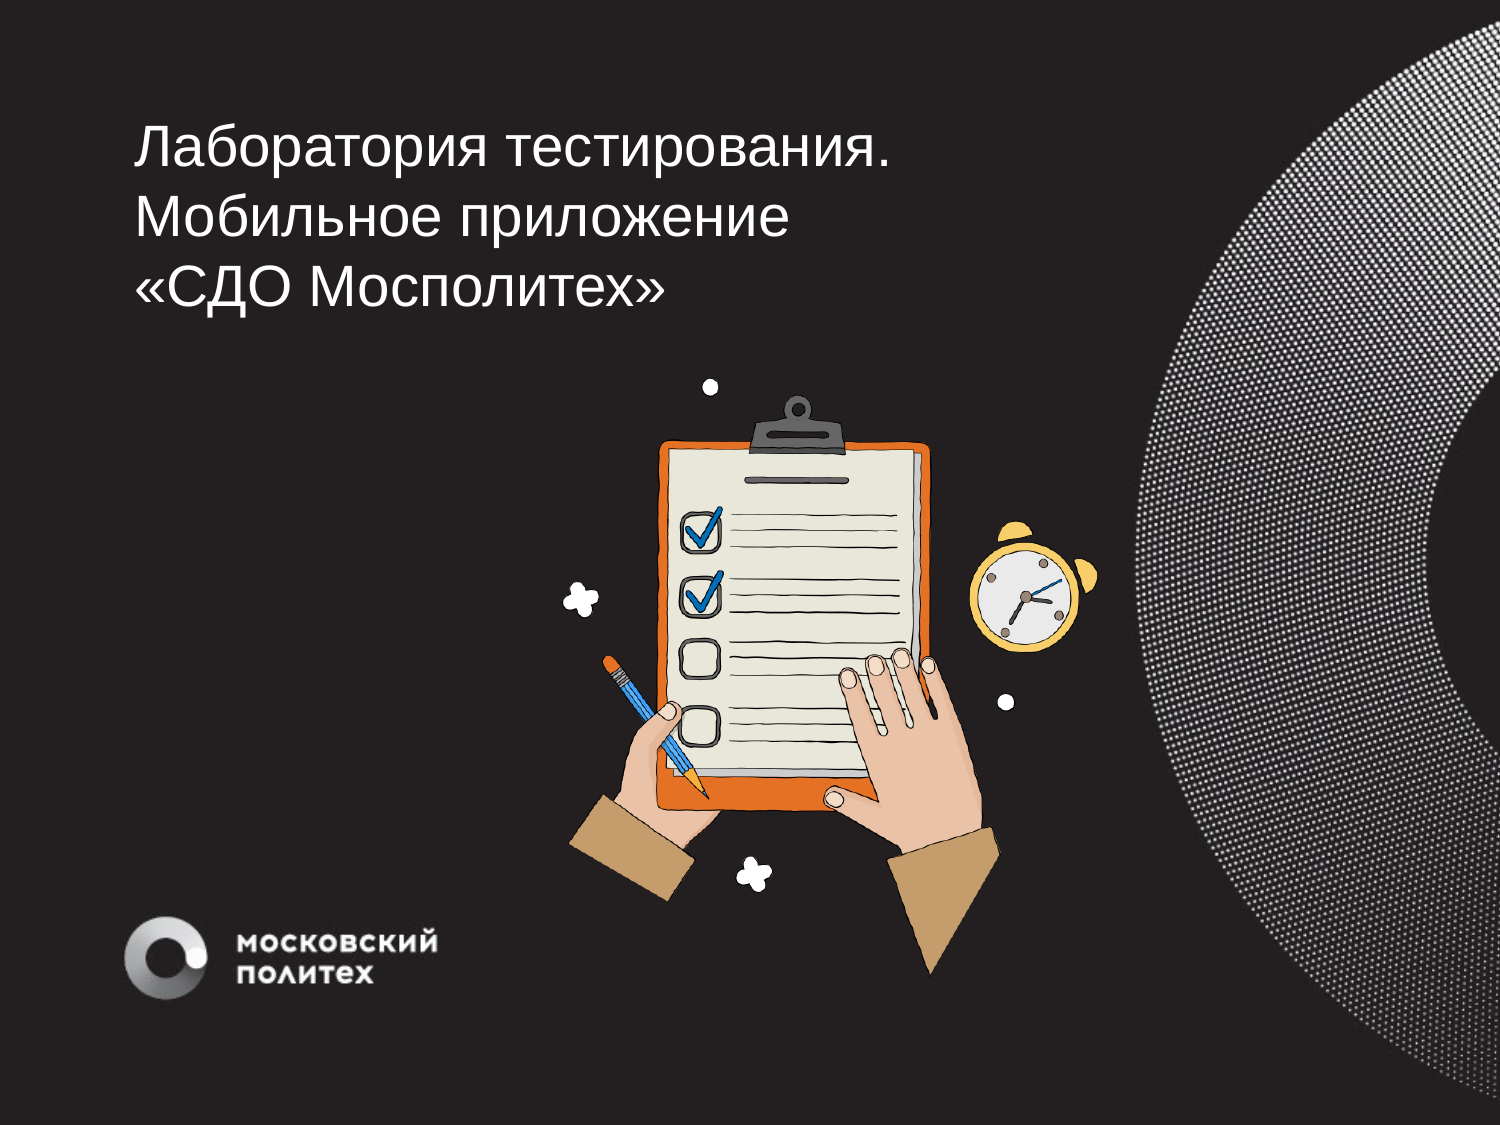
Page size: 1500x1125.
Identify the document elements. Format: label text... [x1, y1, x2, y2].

picture [0, 0, 1500, 1125]
text_box Лаборатория тестирования. Мобильное приложение «СДО Мосполитех» [123, 102, 974, 324]
